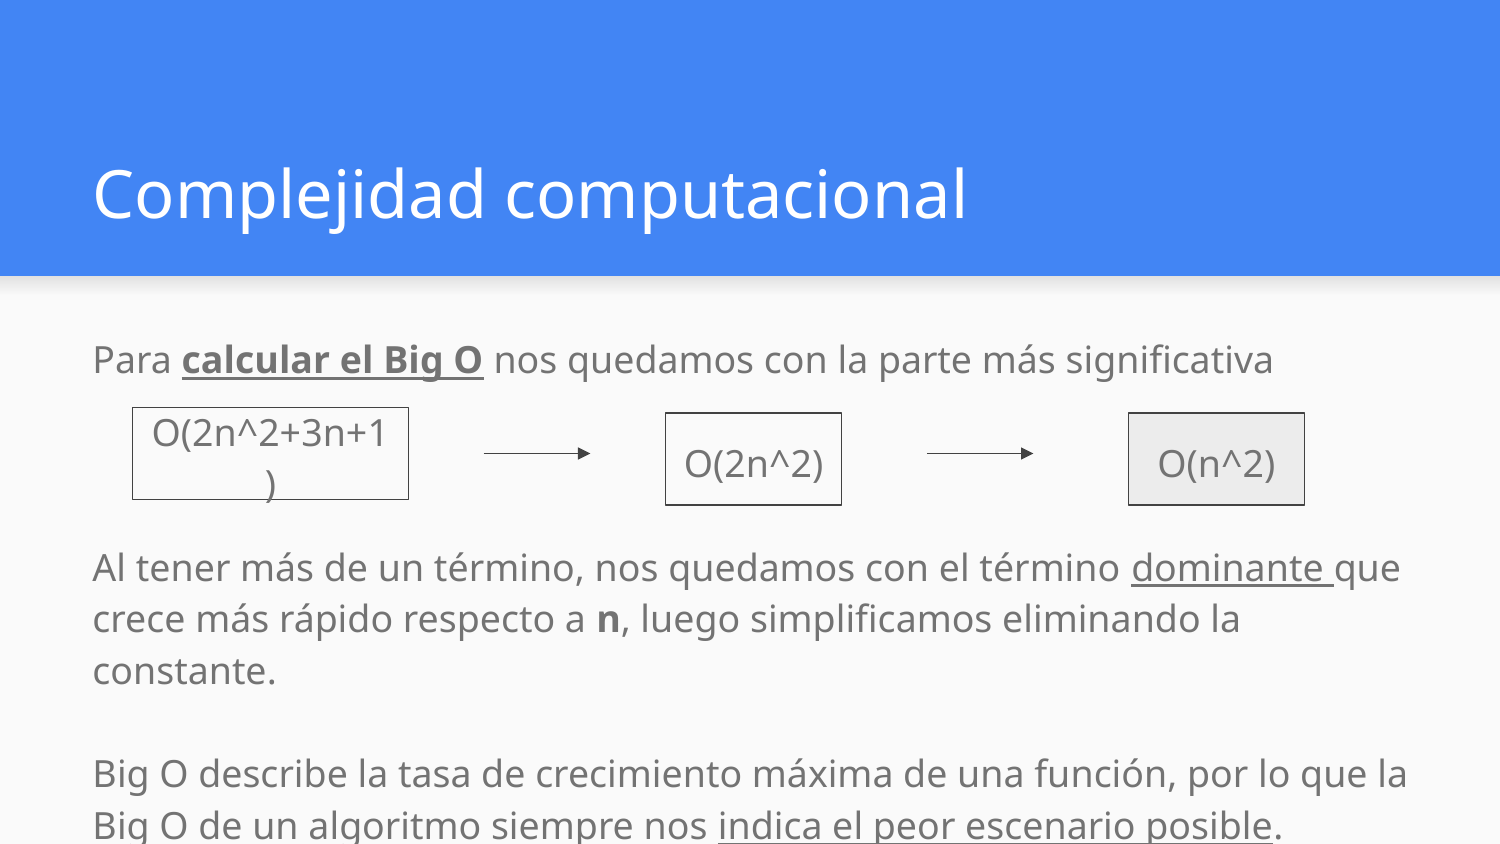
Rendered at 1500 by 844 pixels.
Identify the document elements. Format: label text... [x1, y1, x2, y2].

text_box O(2n^2) [665, 412, 842, 505]
text_box O(n^2) [1128, 412, 1305, 505]
title Complejidad computacional [77, 121, 1427, 248]
text_box O(2n^2+3n+1) [132, 407, 409, 500]
list Para calcular el Big O nos quedamos con la parte más significativa Al tener más de un término, nos quedamos con el término dominante que crece más rápido respecto a n, luego simplificamos eliminando la constante. Big O describe la tasa de crecimiento máxima de una función, por lo que la Big O de un algoritmo siempre nos indica el peor escenario posible. [77, 314, 1427, 814]
